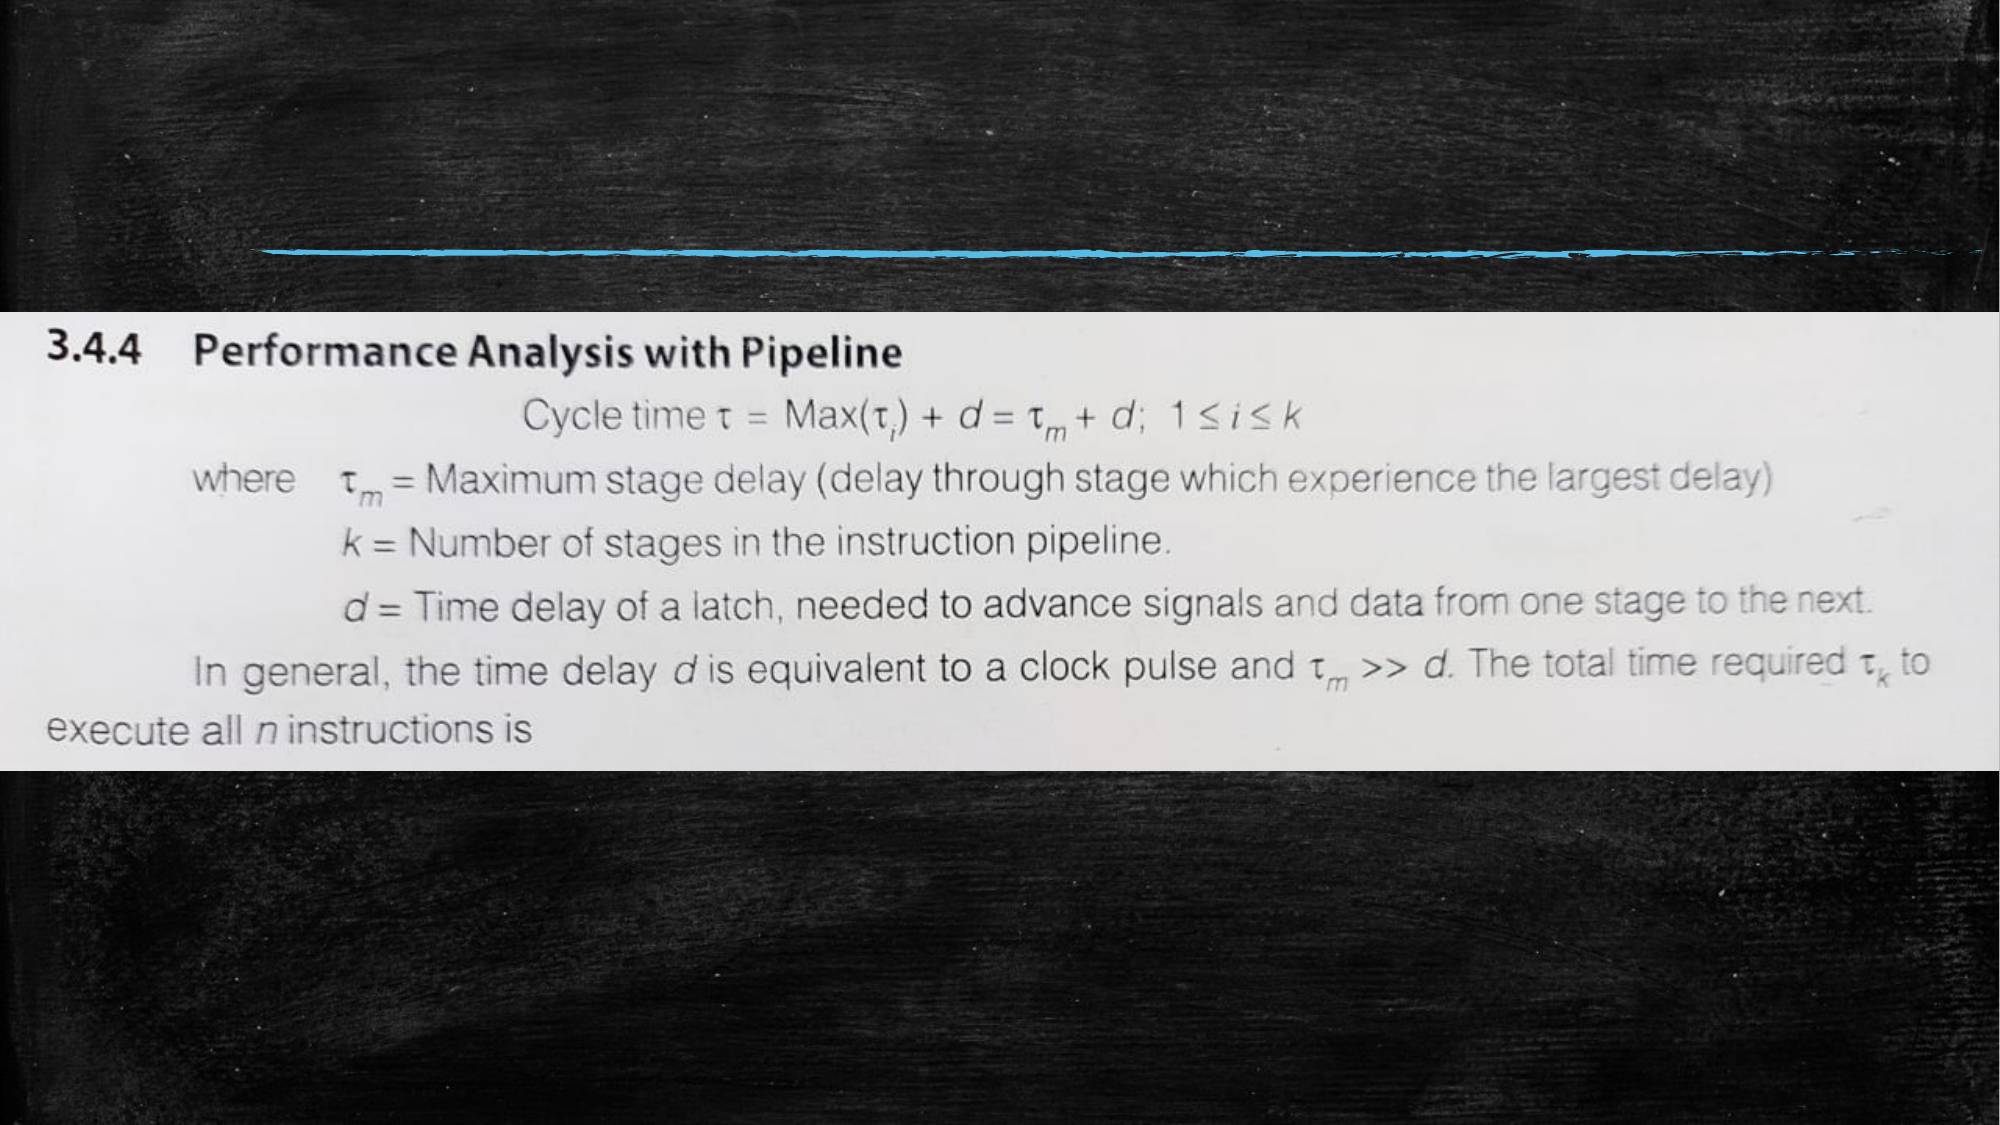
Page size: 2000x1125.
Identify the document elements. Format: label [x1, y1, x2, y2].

picture [0, 312, 2000, 771]
